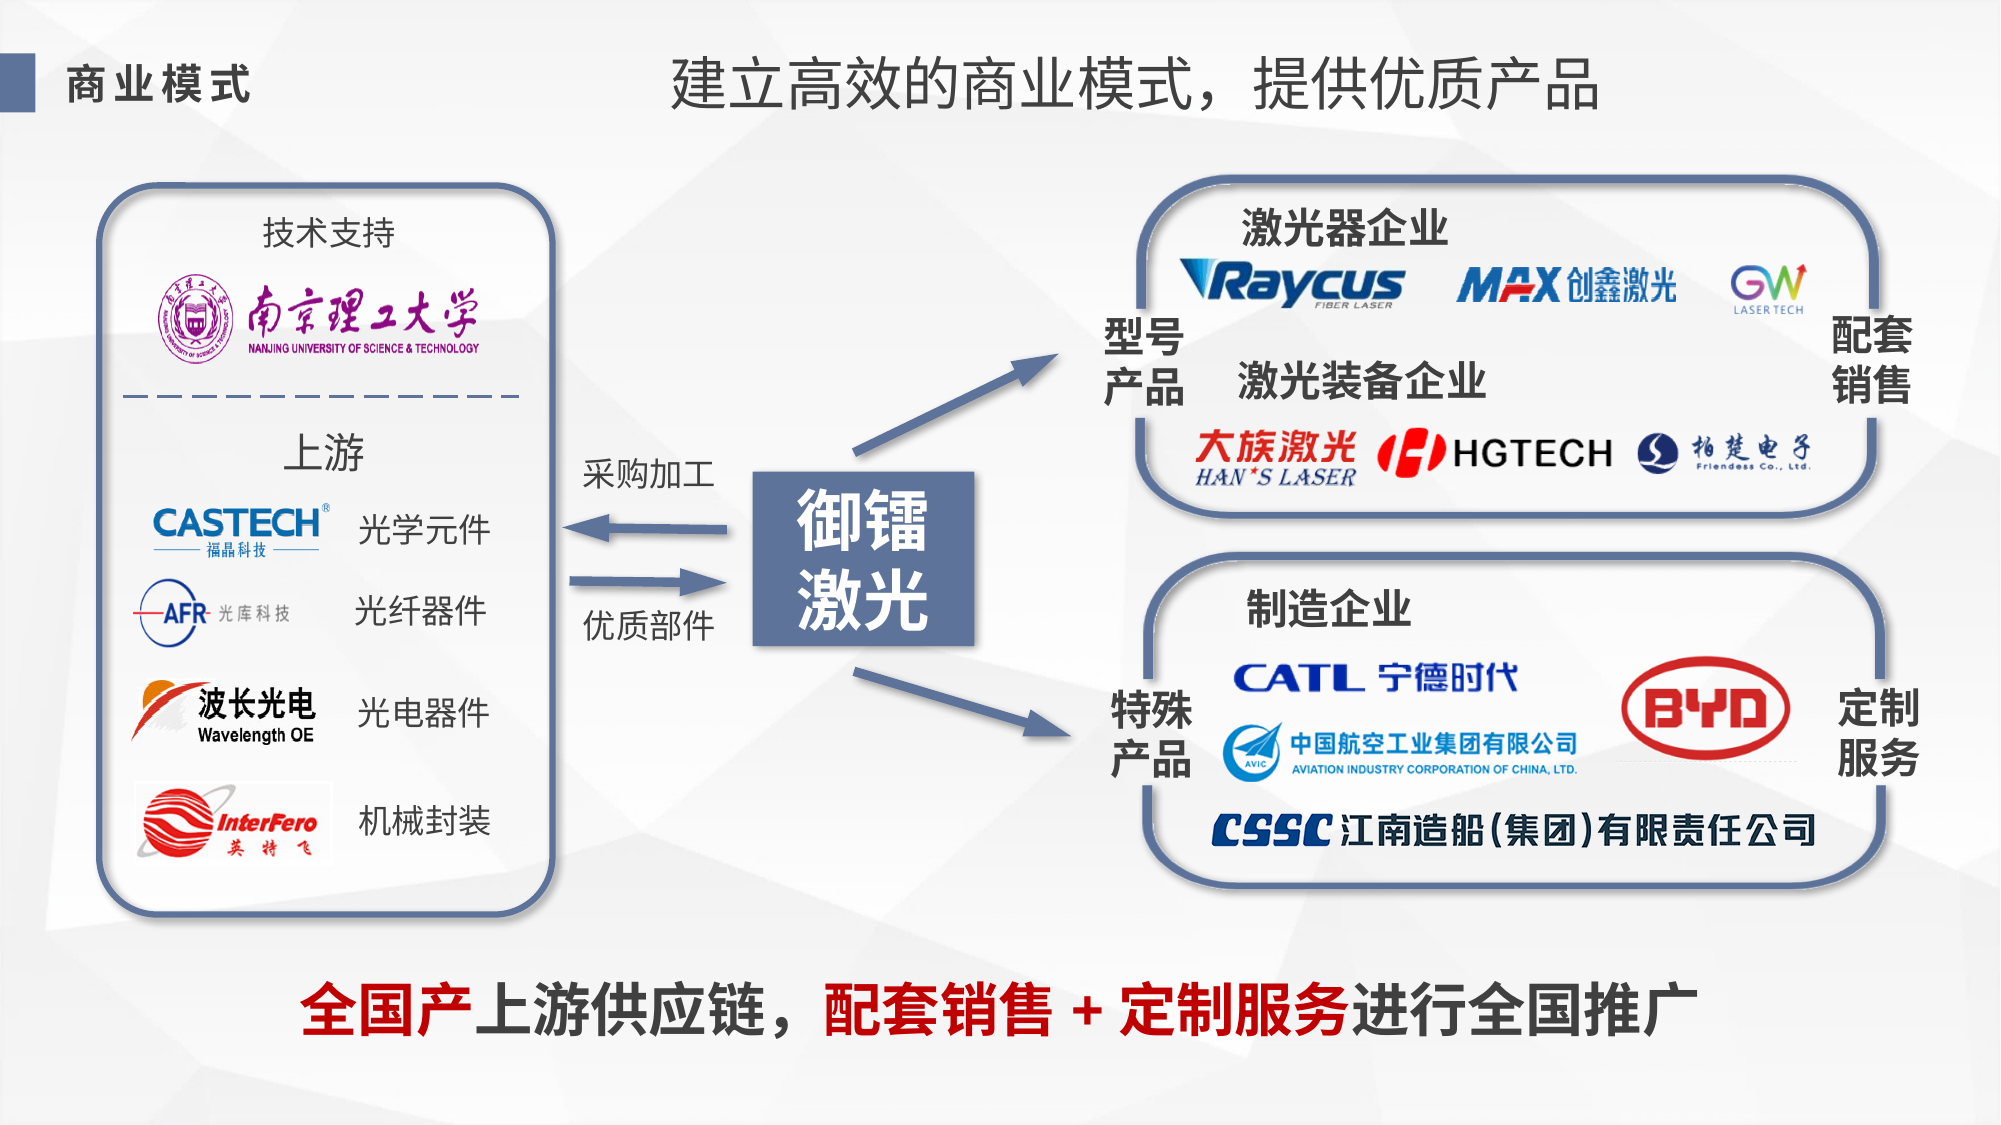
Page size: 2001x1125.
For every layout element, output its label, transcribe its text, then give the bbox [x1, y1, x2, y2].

text_box [98, 184, 554, 916]
text_box 采购加工 [559, 446, 740, 501]
text_box 优质部件 [538, 597, 761, 653]
text_box 定制 服务 [1797, 674, 1962, 790]
text_box 光电器件 [327, 684, 522, 740]
text_box 全国产上游供应链，配套销售+定制服务进行全国推广 [0, 963, 2000, 1054]
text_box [853, 671, 1072, 737]
text_box [0, 52, 36, 113]
text_box 光学元件 [331, 502, 523, 557]
text_box 商业模式 [50, 50, 273, 115]
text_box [853, 353, 1059, 453]
text_box 御镭 激光 [752, 471, 975, 647]
text_box 建立高效的商业模式，提供优质产品 [427, 37, 1844, 128]
text_box 配套 销售 [1790, 301, 1955, 416]
text_box 型号 产品 [1062, 303, 1227, 419]
text_box 机械封装 [333, 793, 523, 848]
picture [0, 0, 2001, 1125]
text_box 光纤器件 [324, 582, 519, 638]
text_box 特殊 产品 [1069, 676, 1235, 791]
text_box 激光装备企业 [1218, 347, 1507, 397]
